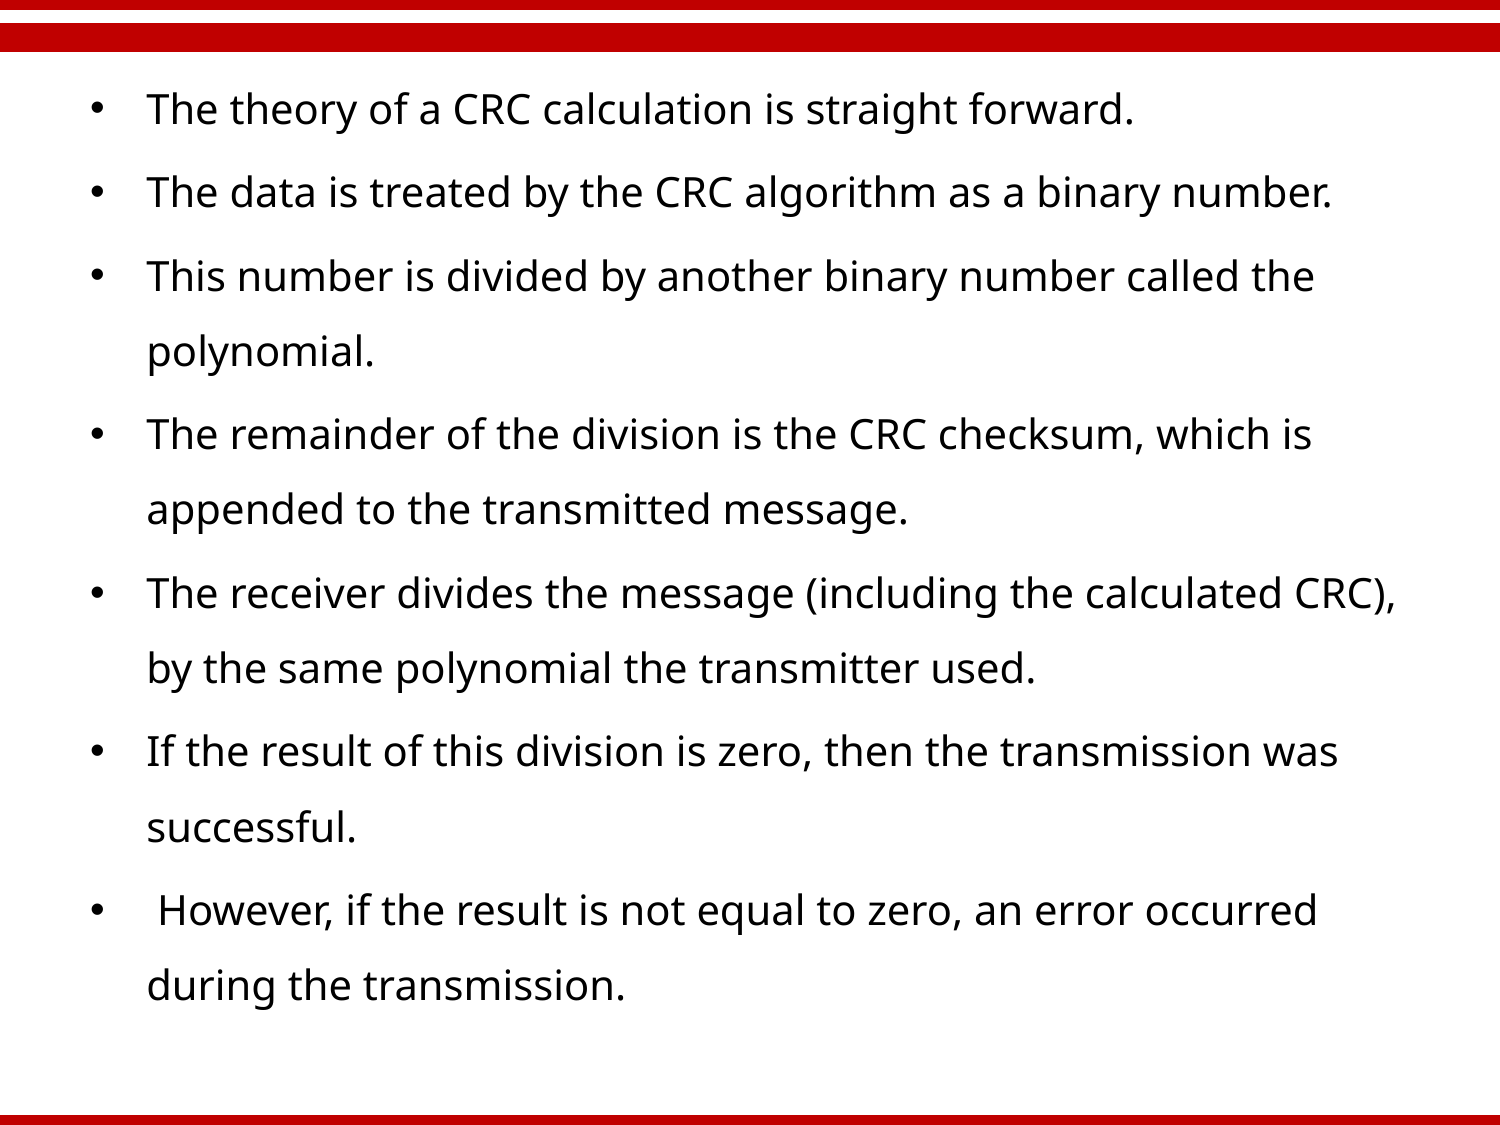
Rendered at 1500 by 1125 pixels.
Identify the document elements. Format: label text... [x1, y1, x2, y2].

list The theory of a CRC calculation is straight forward. The data is treated by the CRC algorithm as a binary number. This number is divided by another binary number called the polynomial. The remainder of the division is the CRC checksum, which is appended to the transmitted message. The receiver divides the message (including the calculated CRC), by the same polynomial the transmitter used. If the result of this division is zero, then the transmission was successful. However, if the result is not equal to zero, an error occurred during the transmission. [74, 49, 1438, 1088]
